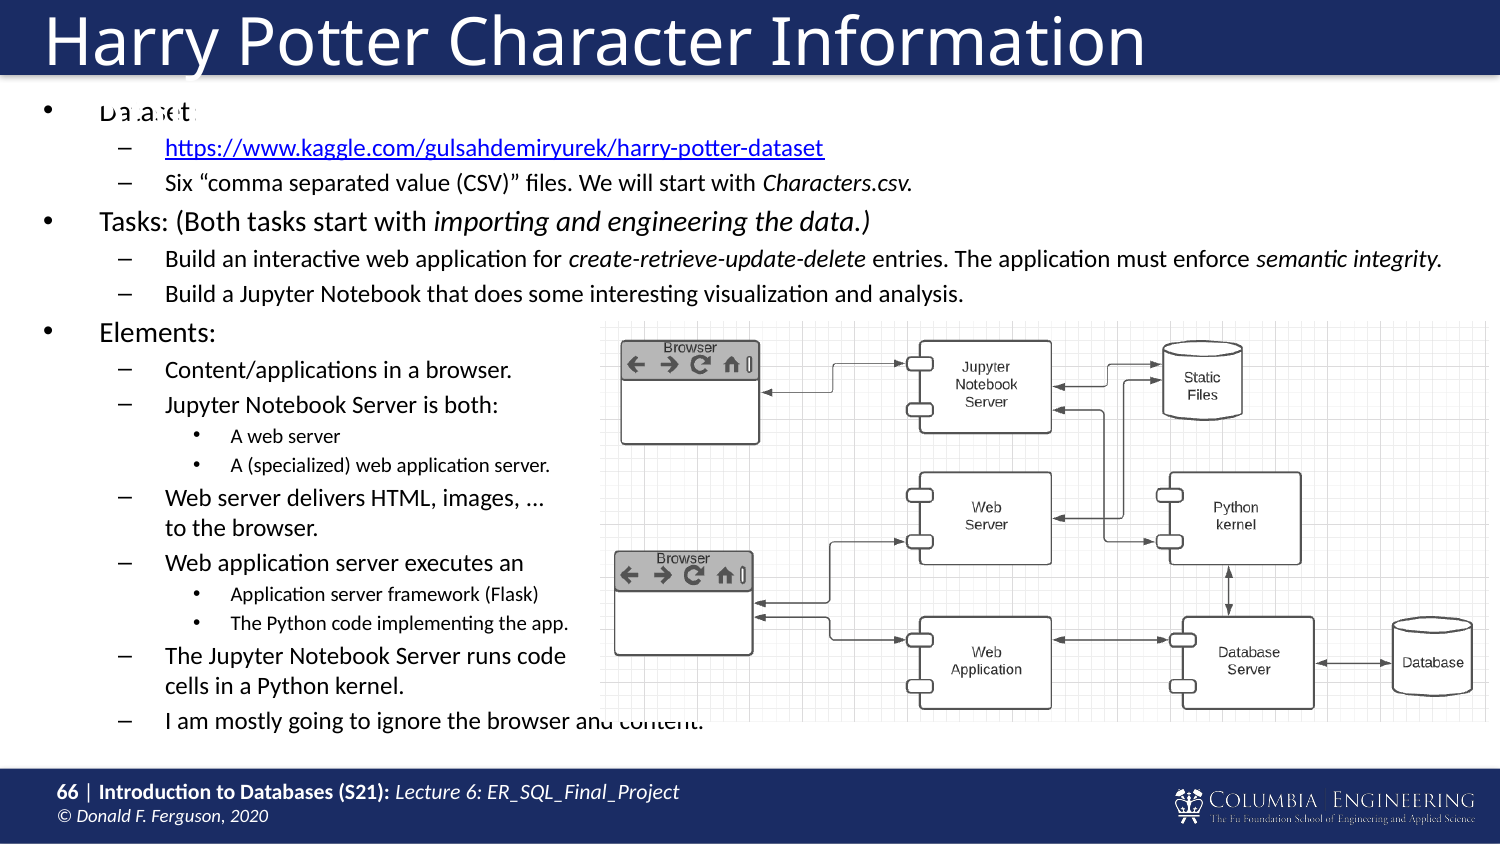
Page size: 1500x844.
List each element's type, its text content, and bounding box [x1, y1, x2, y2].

picture [599, 321, 1490, 723]
title Harry Potter Character Information Application [28, 0, 1450, 73]
list Dataset: https://www.kaggle.com/gulsahdemiryurek/harry-potter-dataset Six “comma separated value (CSV)” files. We will start with Characters.csv. Tasks: (Both tasks start with importing and engineering the data.) Build an interactive web application for create-retrieve-update-delete entries. The application must enforce semantic integrity. Build a Jupyter Notebook that does some interesting visualization and analysis. Elements: Content/applications in a browser. Jupyter Notebook Server is both: A web server A (specialized) web application server. Web server delivers HTML, images, ... to the browser. Web application server executes an Application server framework (Flask) The Python code implementing the app. The Jupyter Notebook Server runs code cells in a Python kernel. I am mostly going to ignore the browser and content. [28, 84, 1475, 785]
